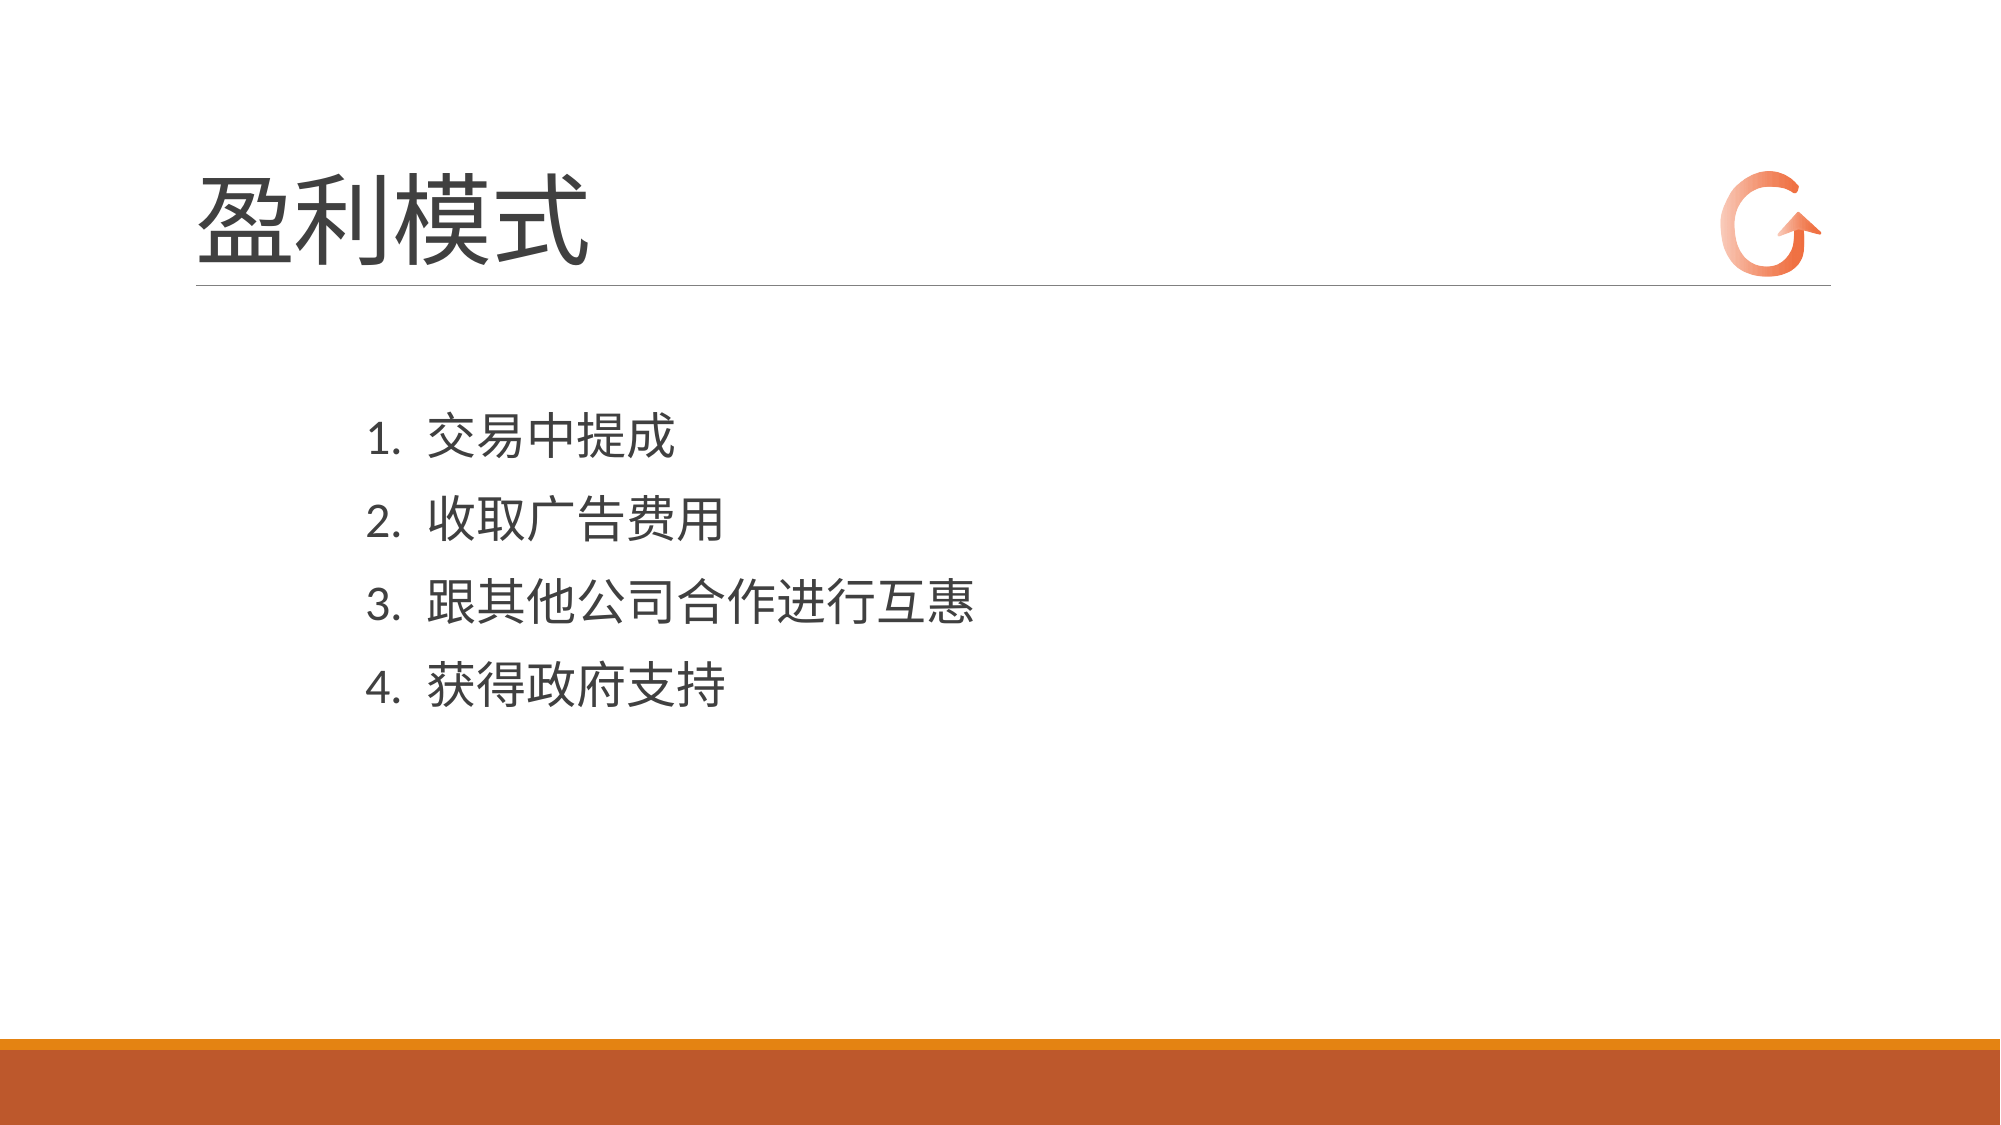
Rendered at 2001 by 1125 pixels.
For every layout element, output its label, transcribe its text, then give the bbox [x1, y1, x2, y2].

list 1. 交易中提成 2. 收取广告费用 3. 跟其他公司合作进行互惠 4. 获得政府支持 [350, 403, 2000, 963]
title 盈利模式 [180, 47, 1830, 285]
picture [1702, 165, 1833, 286]
